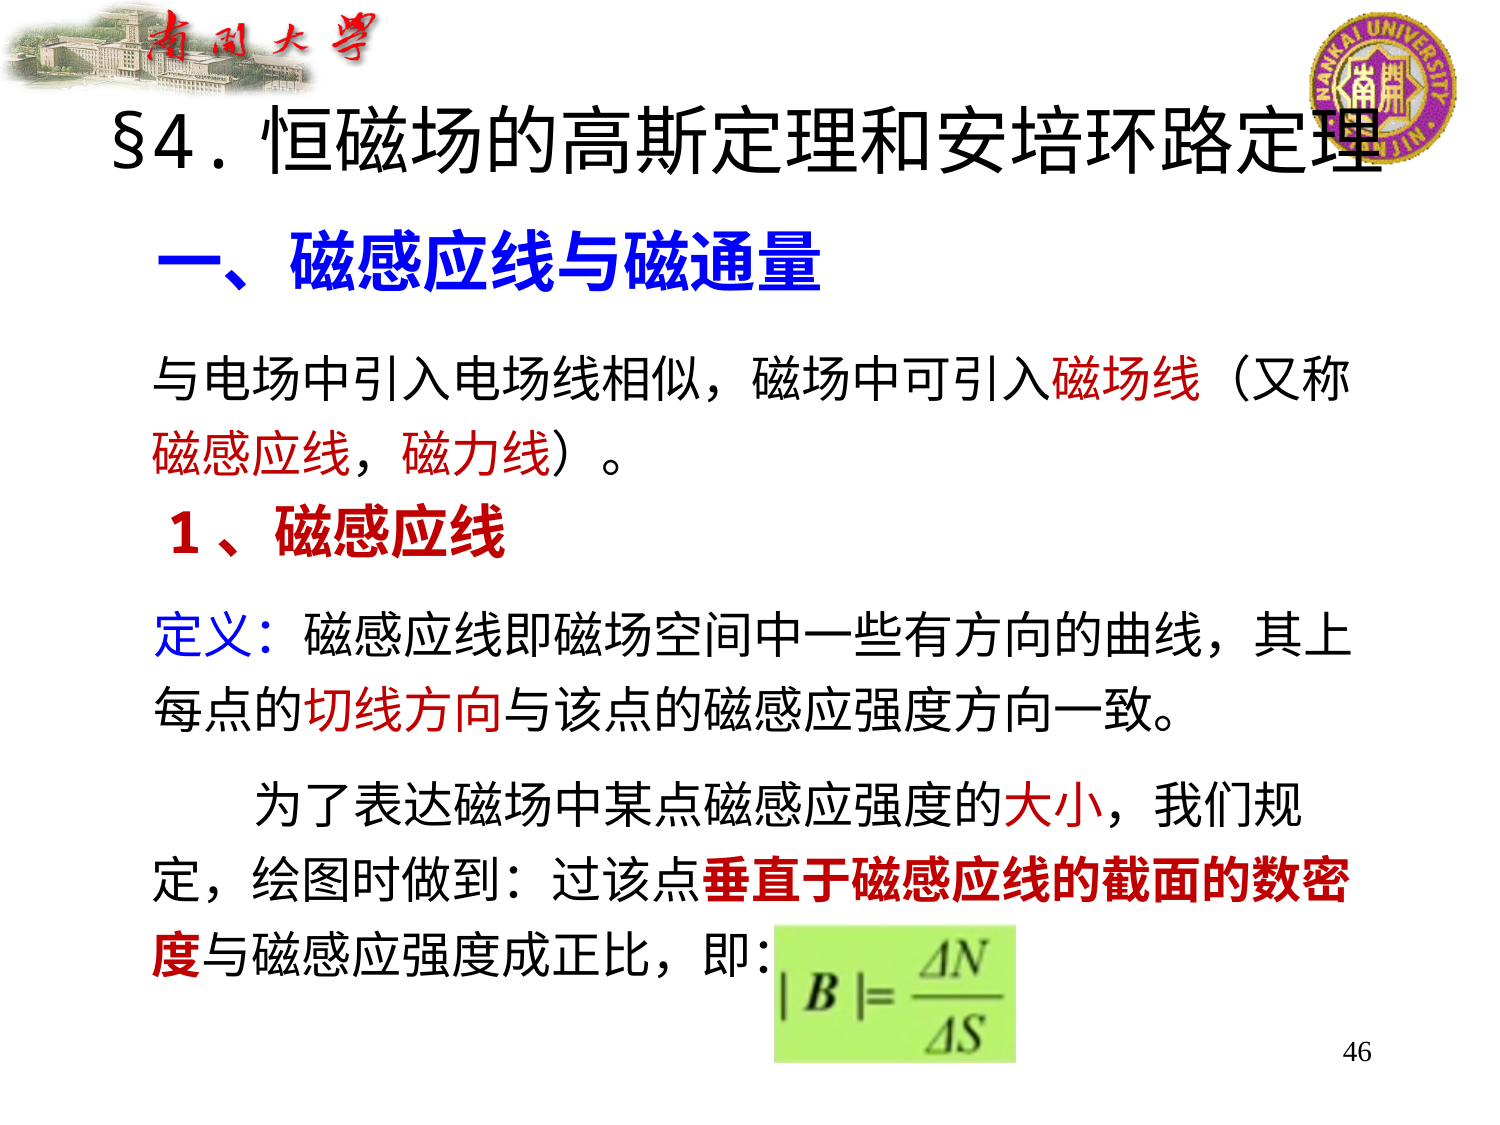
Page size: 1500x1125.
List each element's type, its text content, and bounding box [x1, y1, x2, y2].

picture [1262, 0, 1500, 178]
slide_number 46 [1074, 1024, 1388, 1101]
text_box 一、磁感应线与磁通量 [141, 212, 839, 308]
text_box 1、磁感应线 [152, 487, 523, 573]
text_box 与电场中引入电场线相似，磁场中可引入磁场线（又称磁感应线，磁力线）。 [136, 324, 1407, 488]
text_box 为了表达磁场中某点磁感应强度的大小，我们规定，绘图时做到：过该点垂直于磁感应线的截面的数密度与磁感应强度成正比，即： [136, 751, 1407, 914]
text_box §4.恒磁场的高斯定理和安培环路定理 [82, 86, 1409, 186]
text_box 定义：磁感应线即磁场空间中一些有方向的曲线，其上每点的切线方向与该点的磁感应强度方向一致。 [138, 580, 1409, 744]
picture [0, 0, 388, 100]
picture [774, 924, 1016, 1063]
